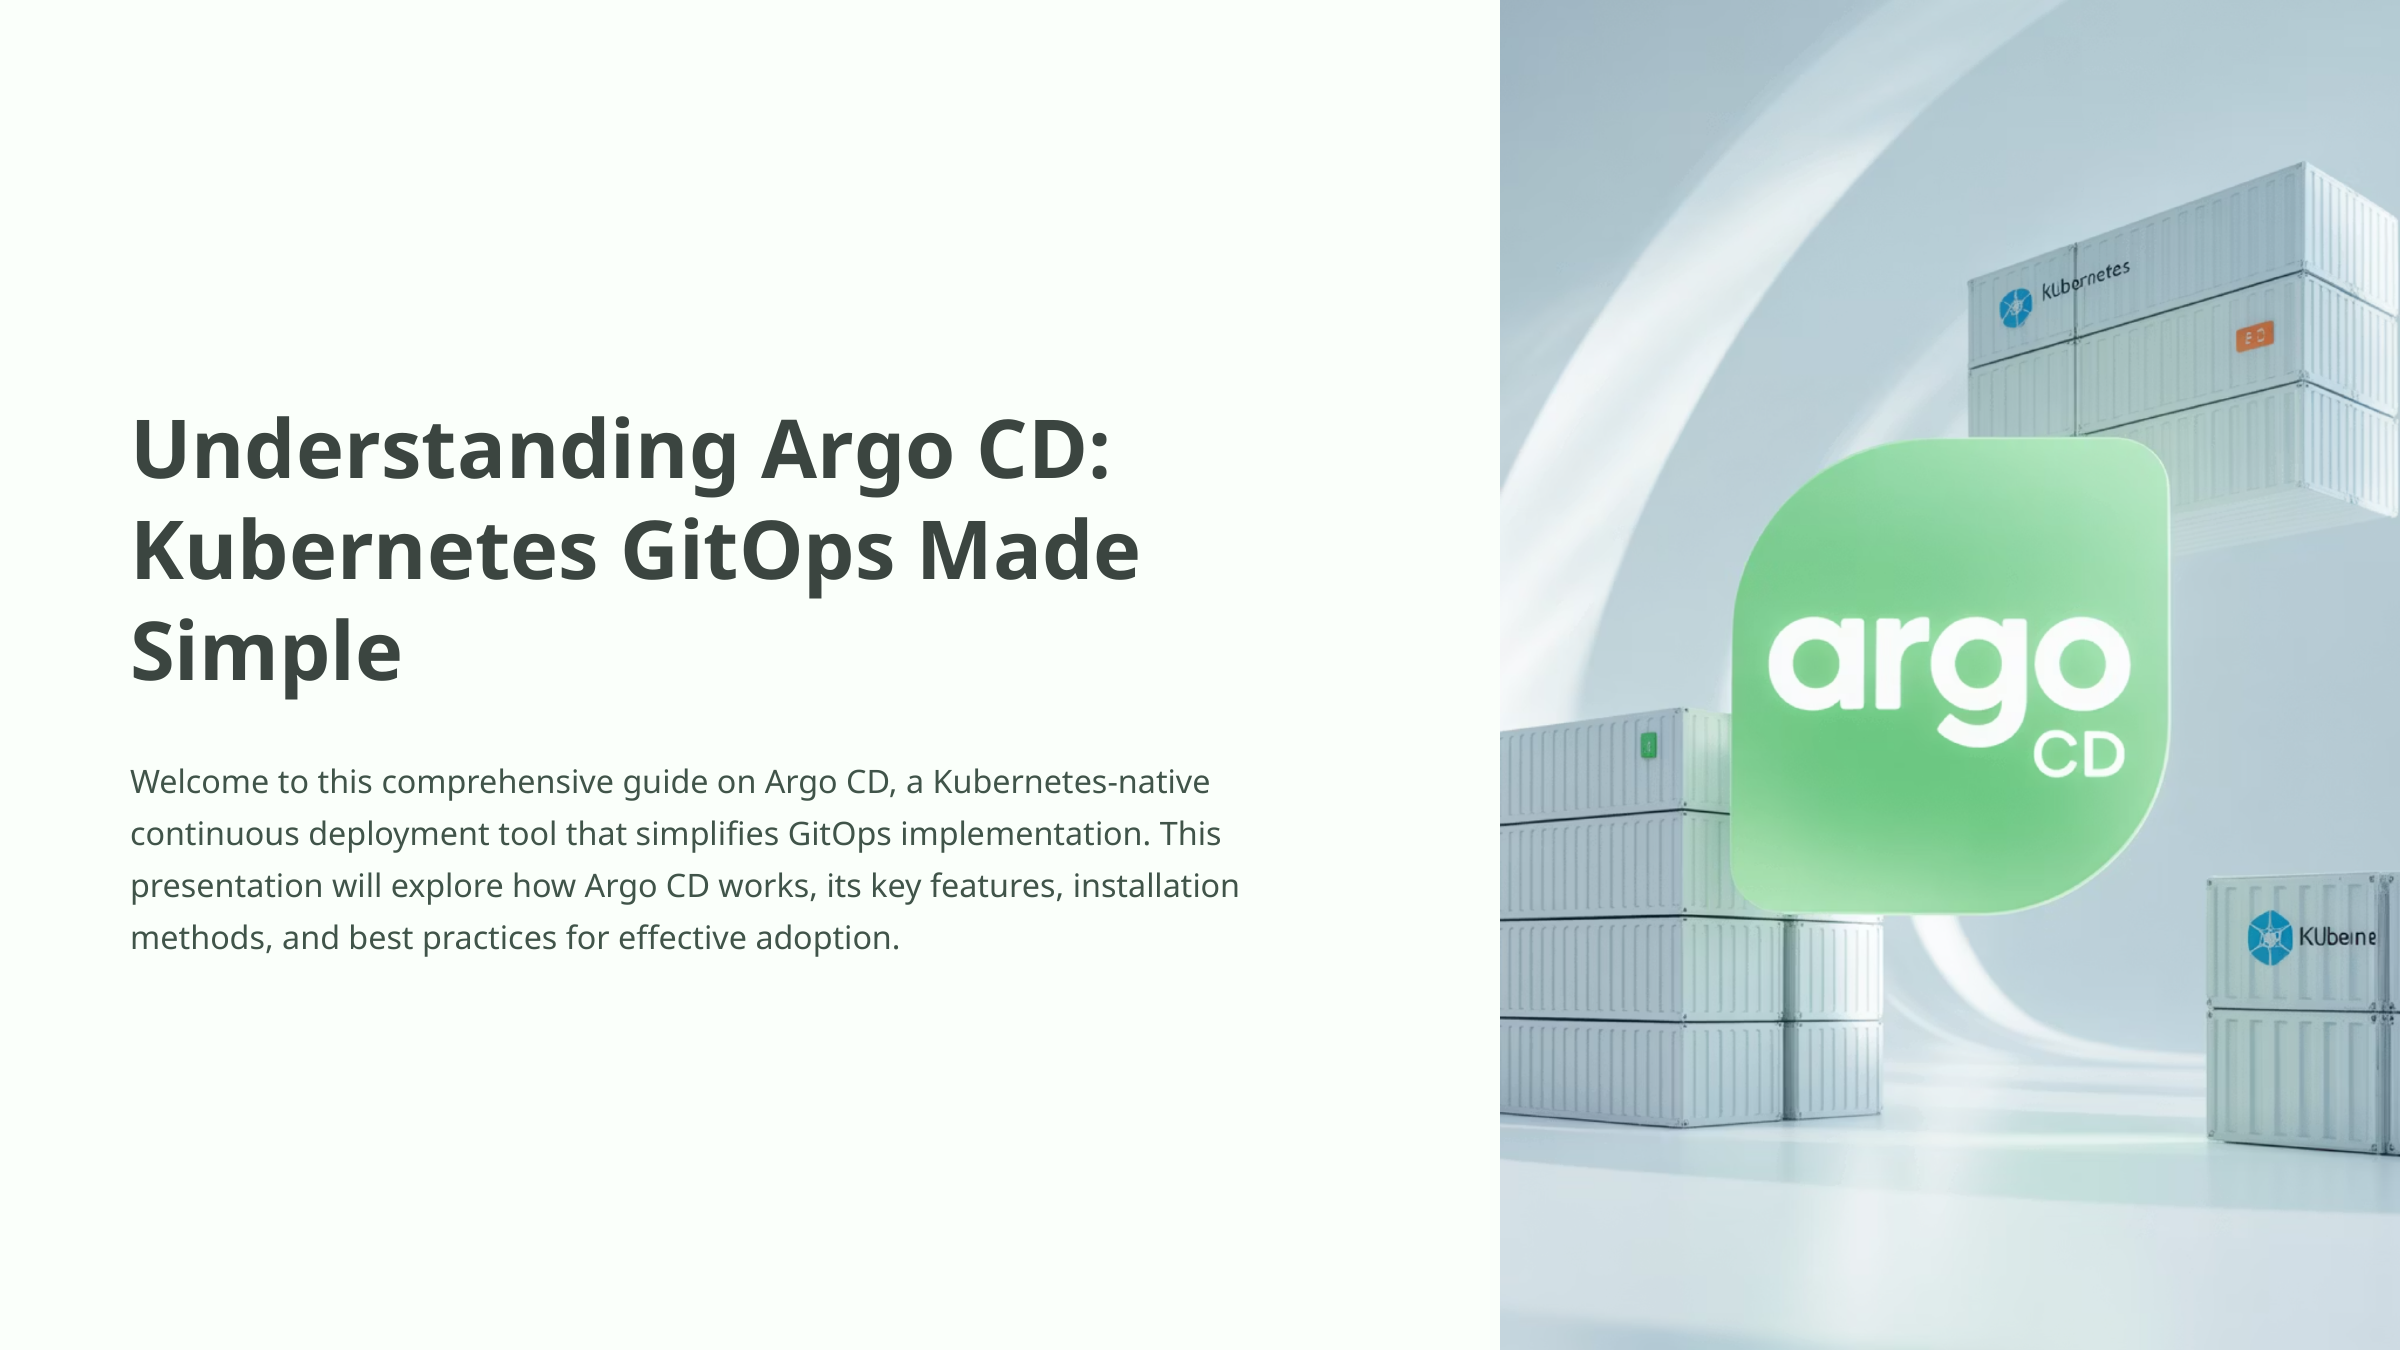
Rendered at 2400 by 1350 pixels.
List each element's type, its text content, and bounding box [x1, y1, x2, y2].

text_box Welcome to this comprehensive guide on Argo CD, a Kubernetes-native continuous deployment tool that simplifies GitOps implementation. This presentation will explore how Argo CD works, its key features, installation methods, and best practices for effective adoption. [130, 747, 1370, 957]
text_box Understanding Argo CD: Kubernetes GitOps Made Simple [130, 393, 1370, 699]
picture [1499, 0, 2400, 1350]
